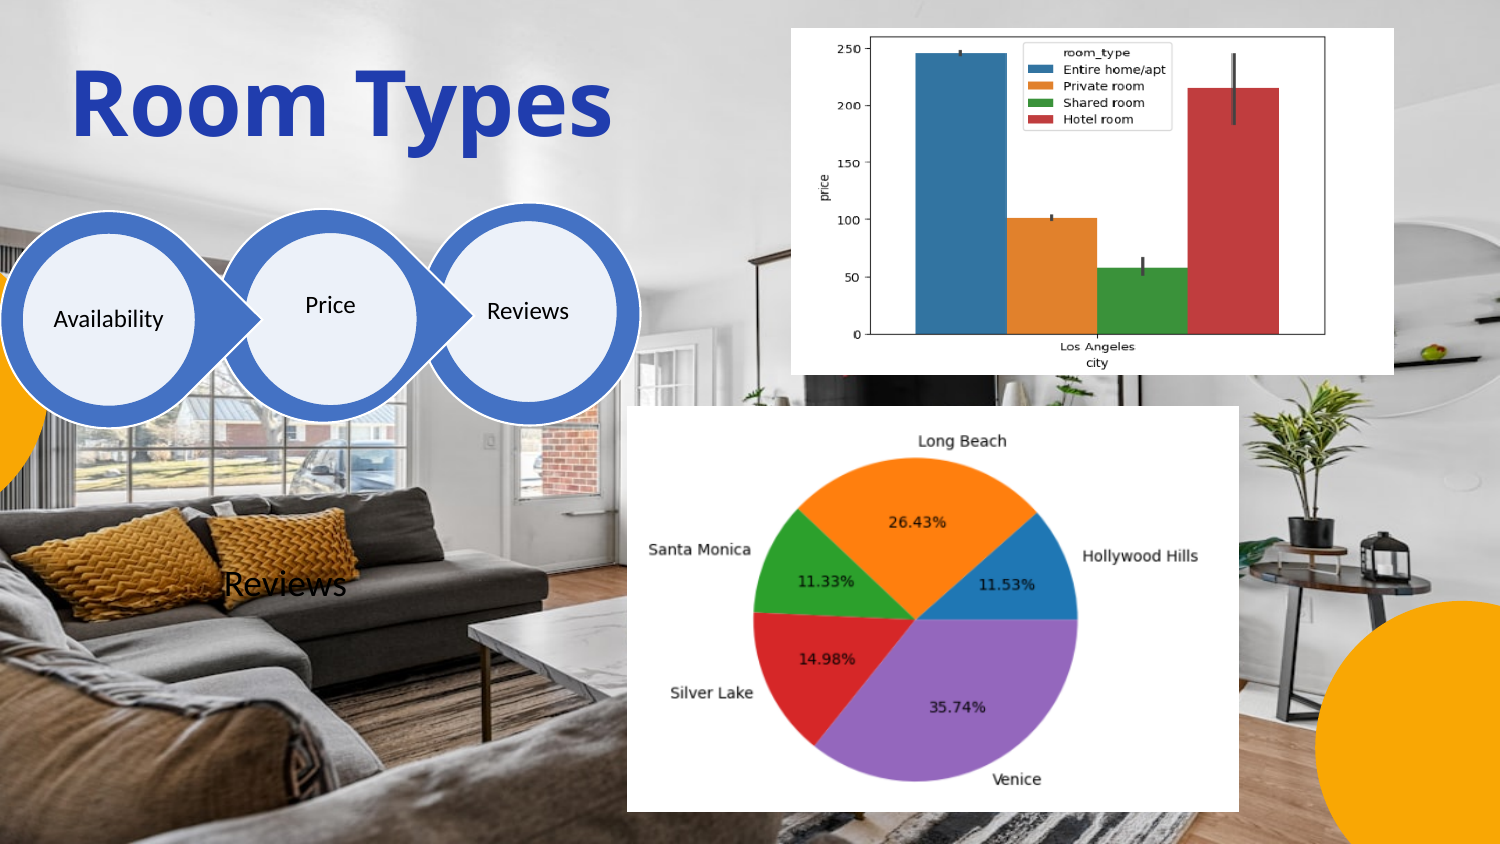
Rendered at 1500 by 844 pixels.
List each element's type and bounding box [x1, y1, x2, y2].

picture [0, 0, 1500, 844]
text_box [0, 156, 641, 484]
